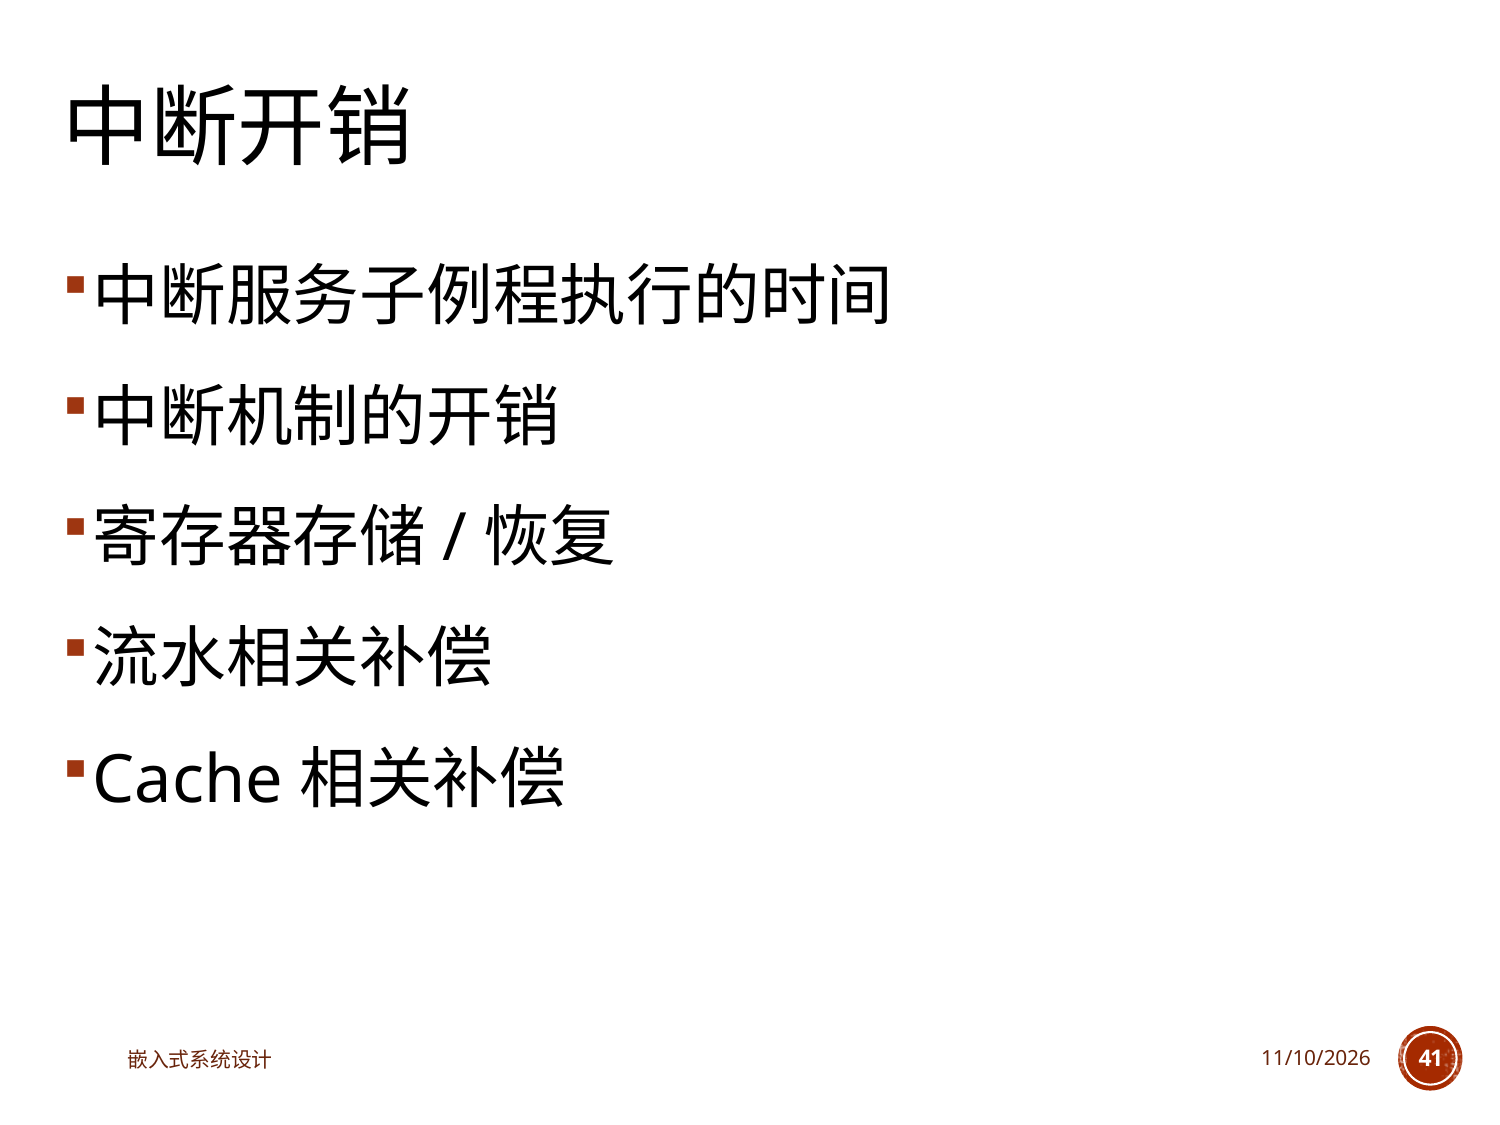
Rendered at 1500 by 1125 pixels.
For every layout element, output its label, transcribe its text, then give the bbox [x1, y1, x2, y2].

title 中断开销 [47, 46, 1471, 215]
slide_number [982, 1028, 1386, 1089]
list 中断服务子例程执行的时间 中断机制的开销 寄存器存储/恢复 流水相关补偿 Cache相关补偿 [47, 228, 1471, 1013]
footer 嵌入式系统设计 [112, 1028, 891, 1089]
slide_number 41 [1391, 1028, 1471, 1089]
